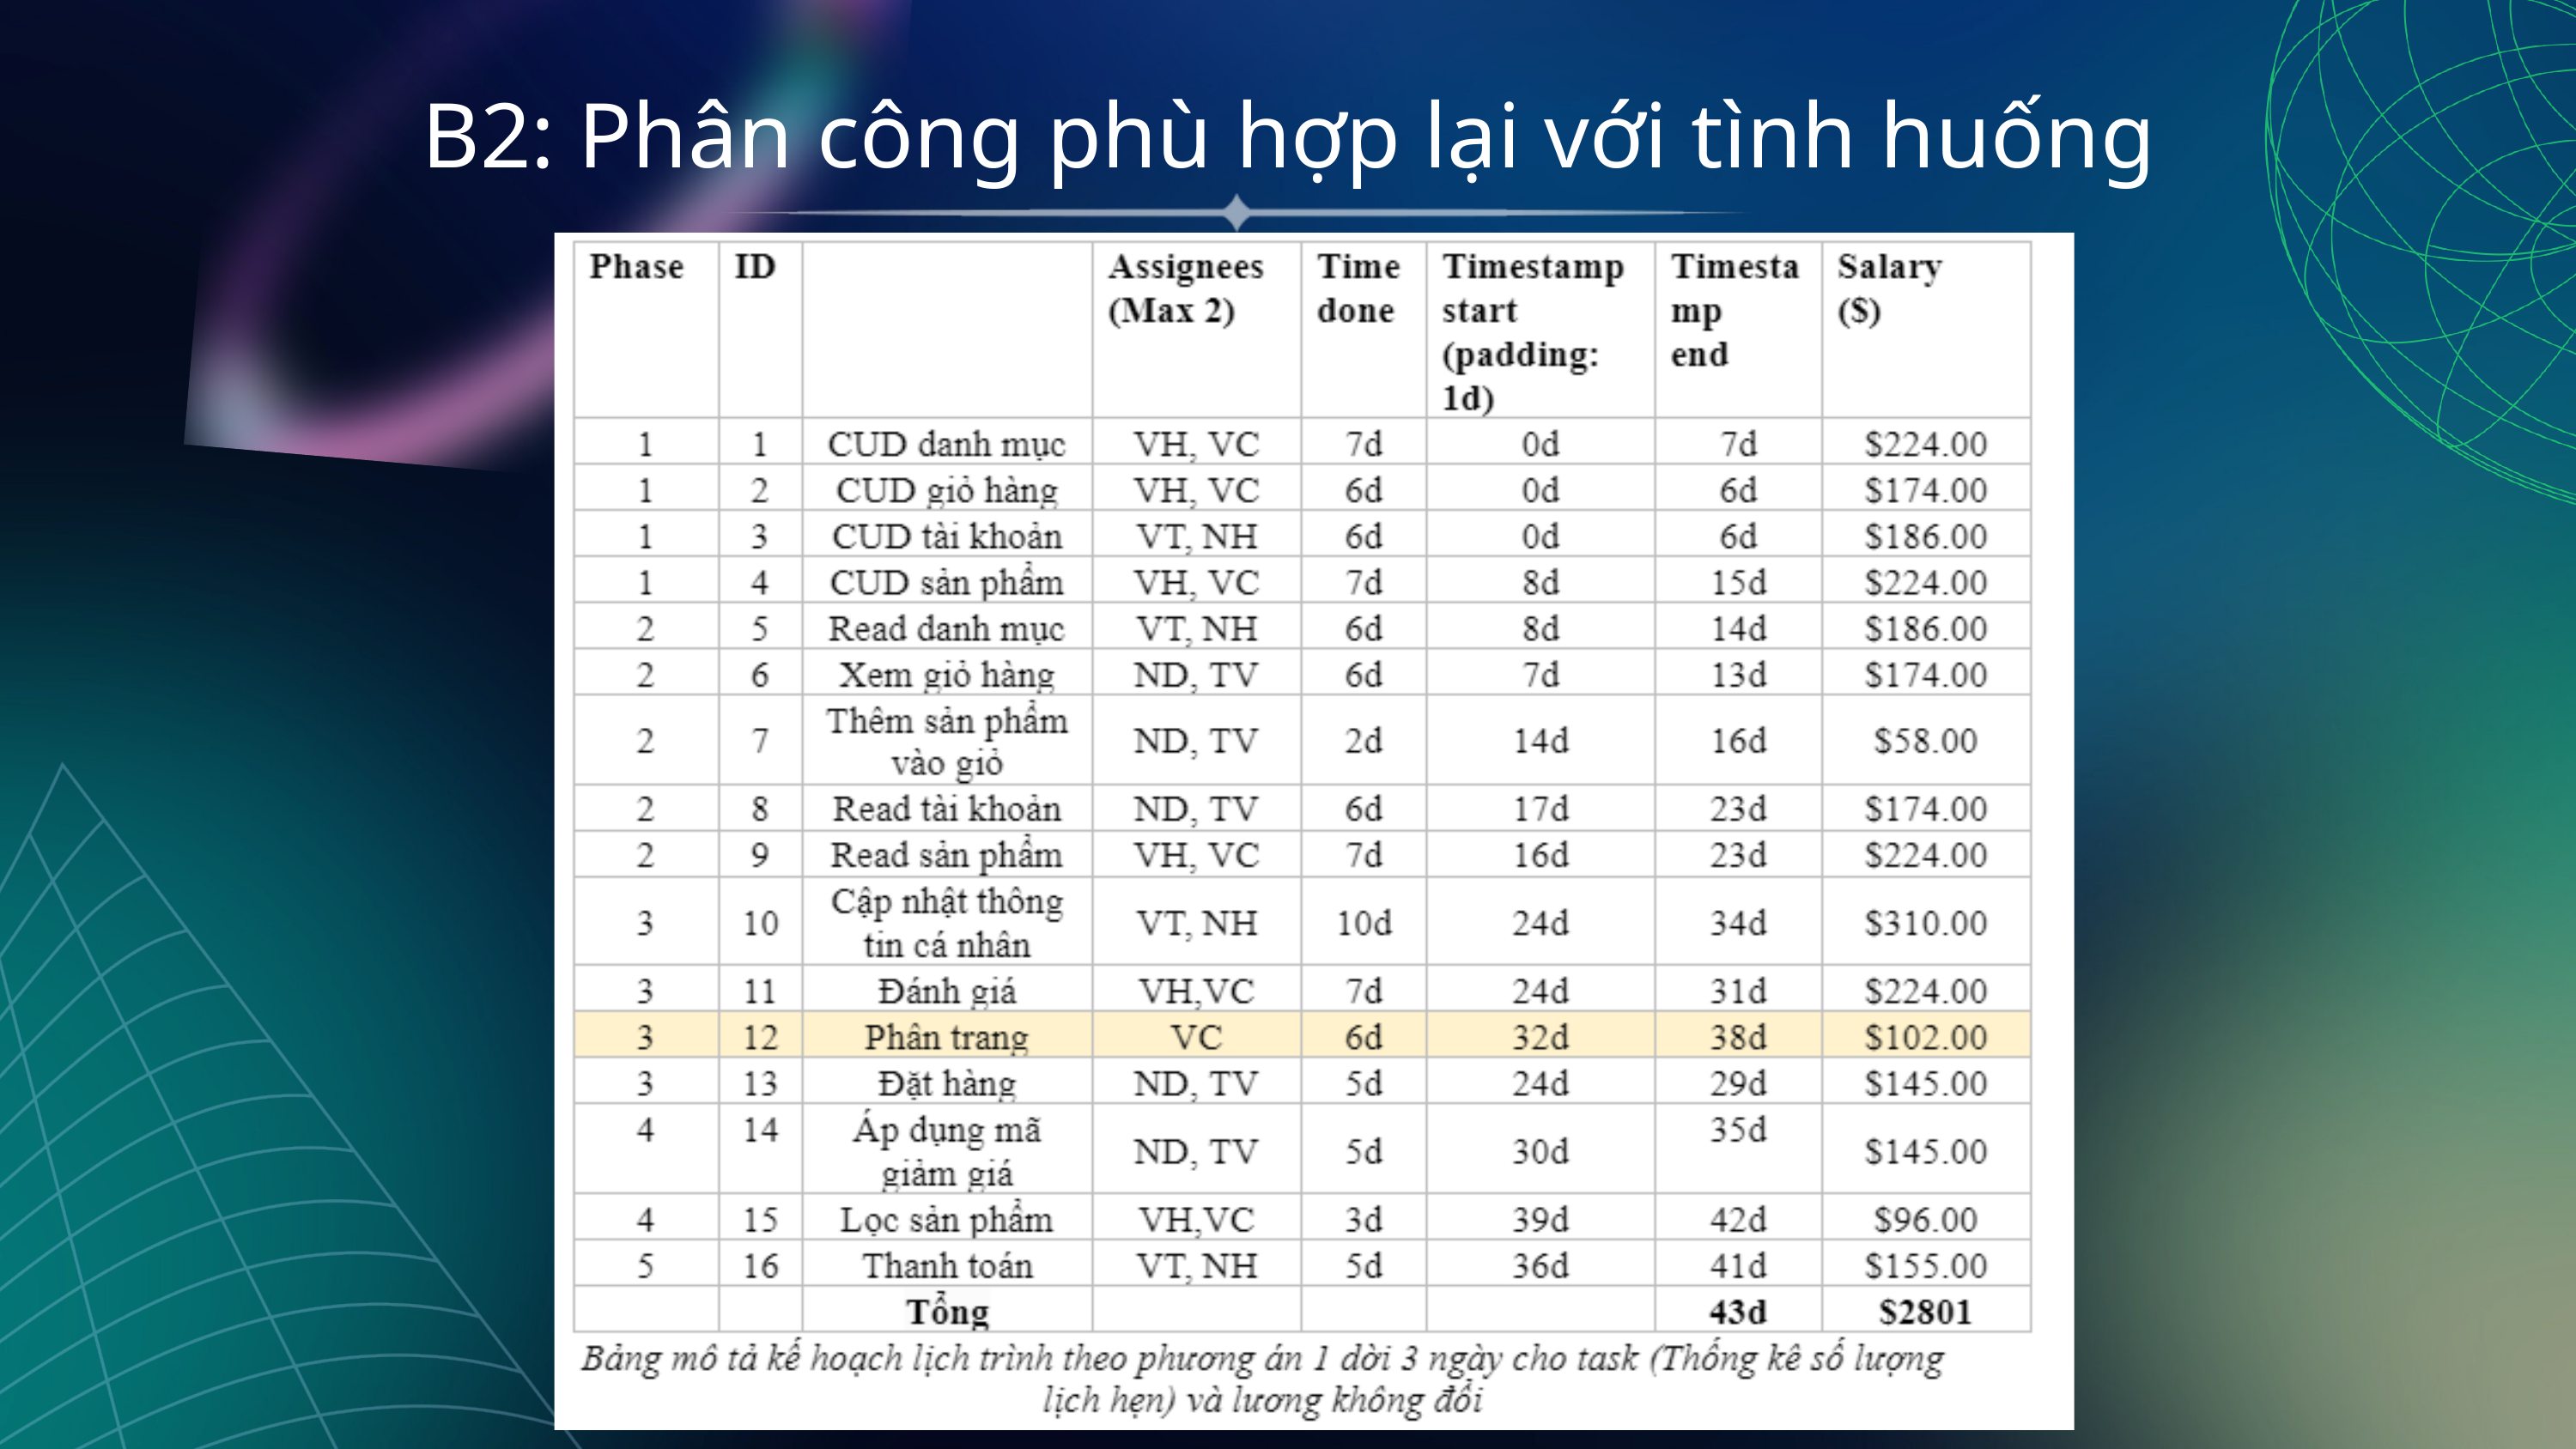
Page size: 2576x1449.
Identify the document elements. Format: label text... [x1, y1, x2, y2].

text_box [611, 0, 2576, 1449]
text_box [0, 0, 554, 761]
text_box [0, 761, 611, 1449]
text_box [183, 0, 913, 476]
text_box [721, 193, 1753, 233]
text_box [379, 500, 1036, 549]
text_box [554, 233, 2075, 1430]
text_box B2: Phân công phù hợp lại với tình huống [357, 60, 2221, 311]
text_box [2264, 0, 2576, 522]
